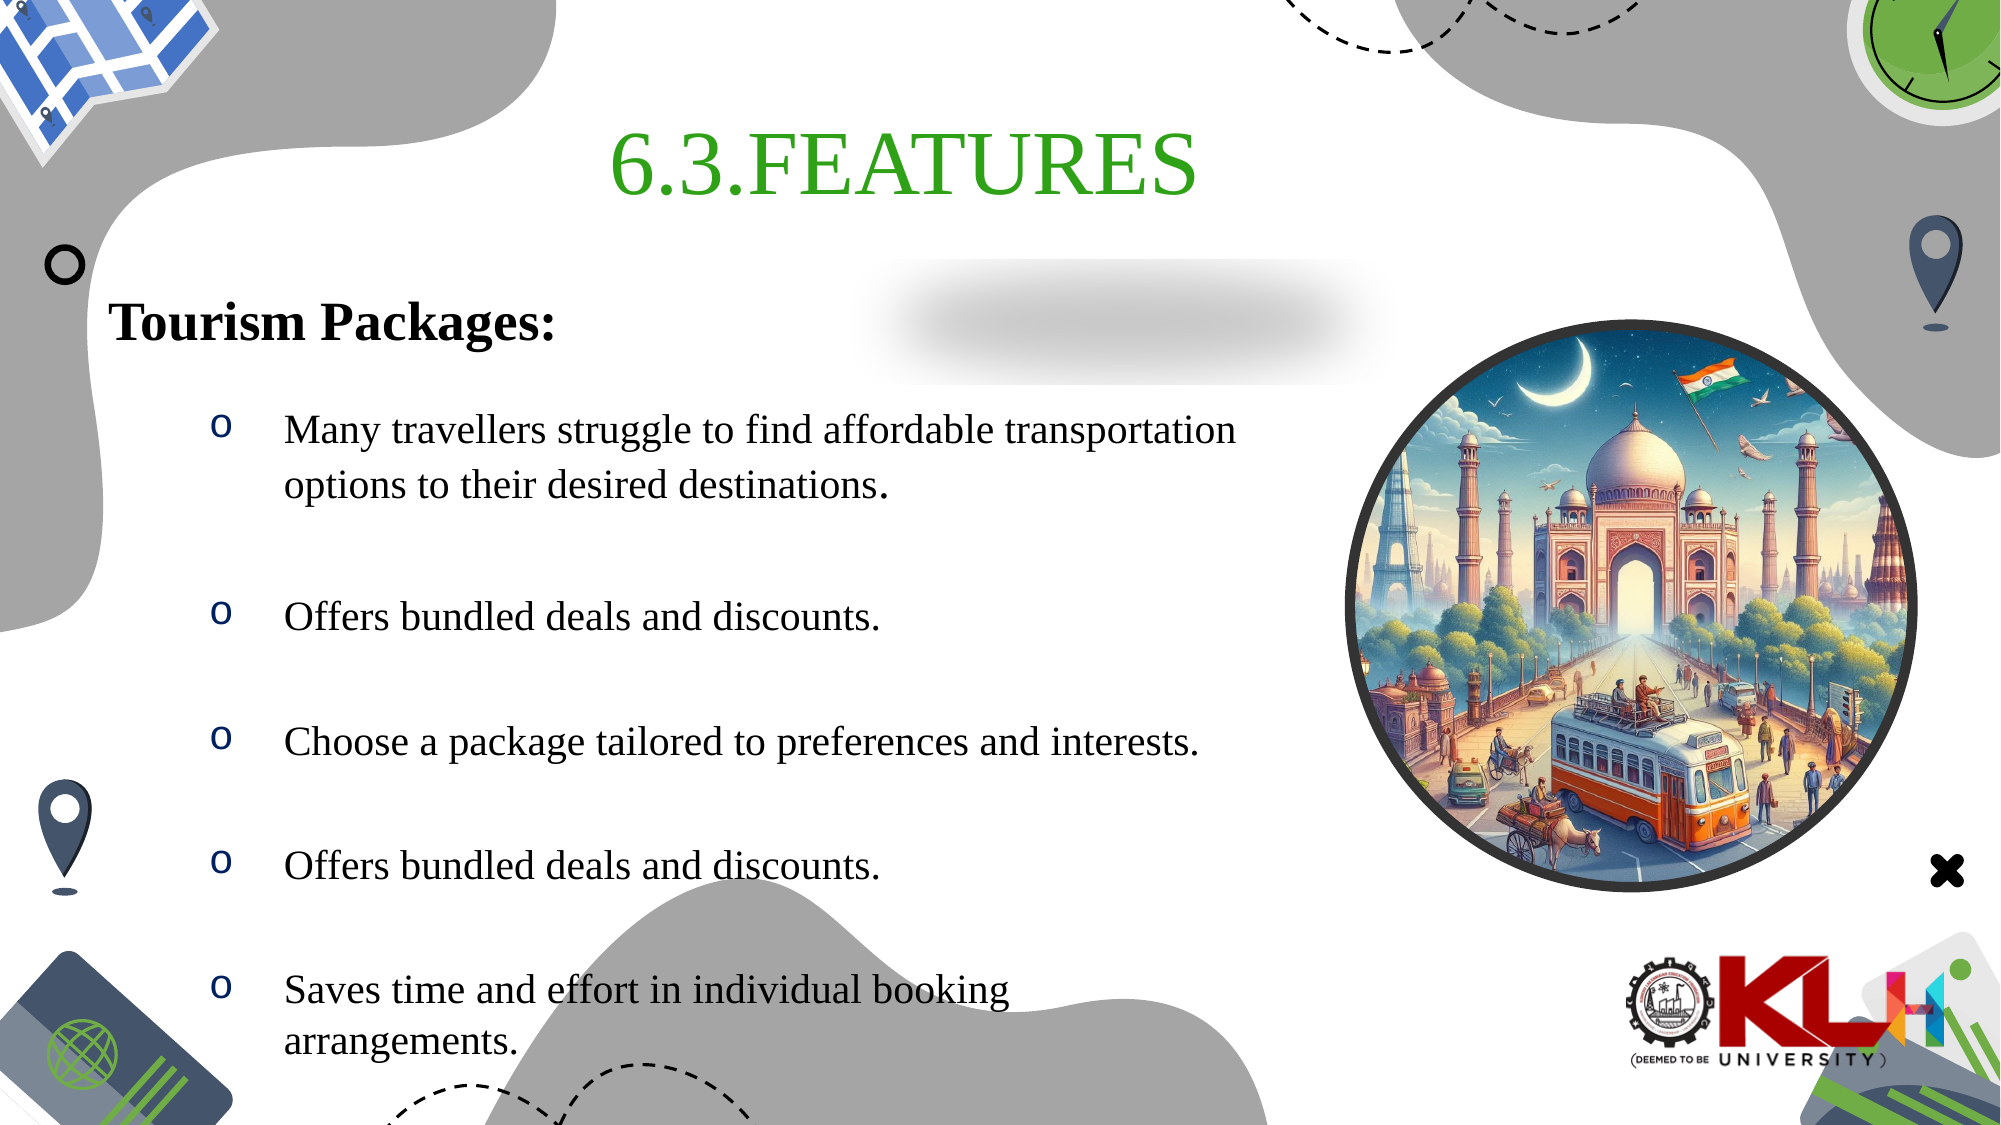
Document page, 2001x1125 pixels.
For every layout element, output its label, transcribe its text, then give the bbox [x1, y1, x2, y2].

title 6.3.FEATURES [406, 95, 1405, 221]
list Tourism Packages: Many travellers struggle to find affordable transportation options to their desired destinations. Offers bundled deals and discounts. Choose a package tailored to preferences and interests. Offers bundled deals and discounts. Saves time and effort in individual booking arrangements. [93, 270, 1260, 704]
picture [1349, 324, 1955, 1105]
